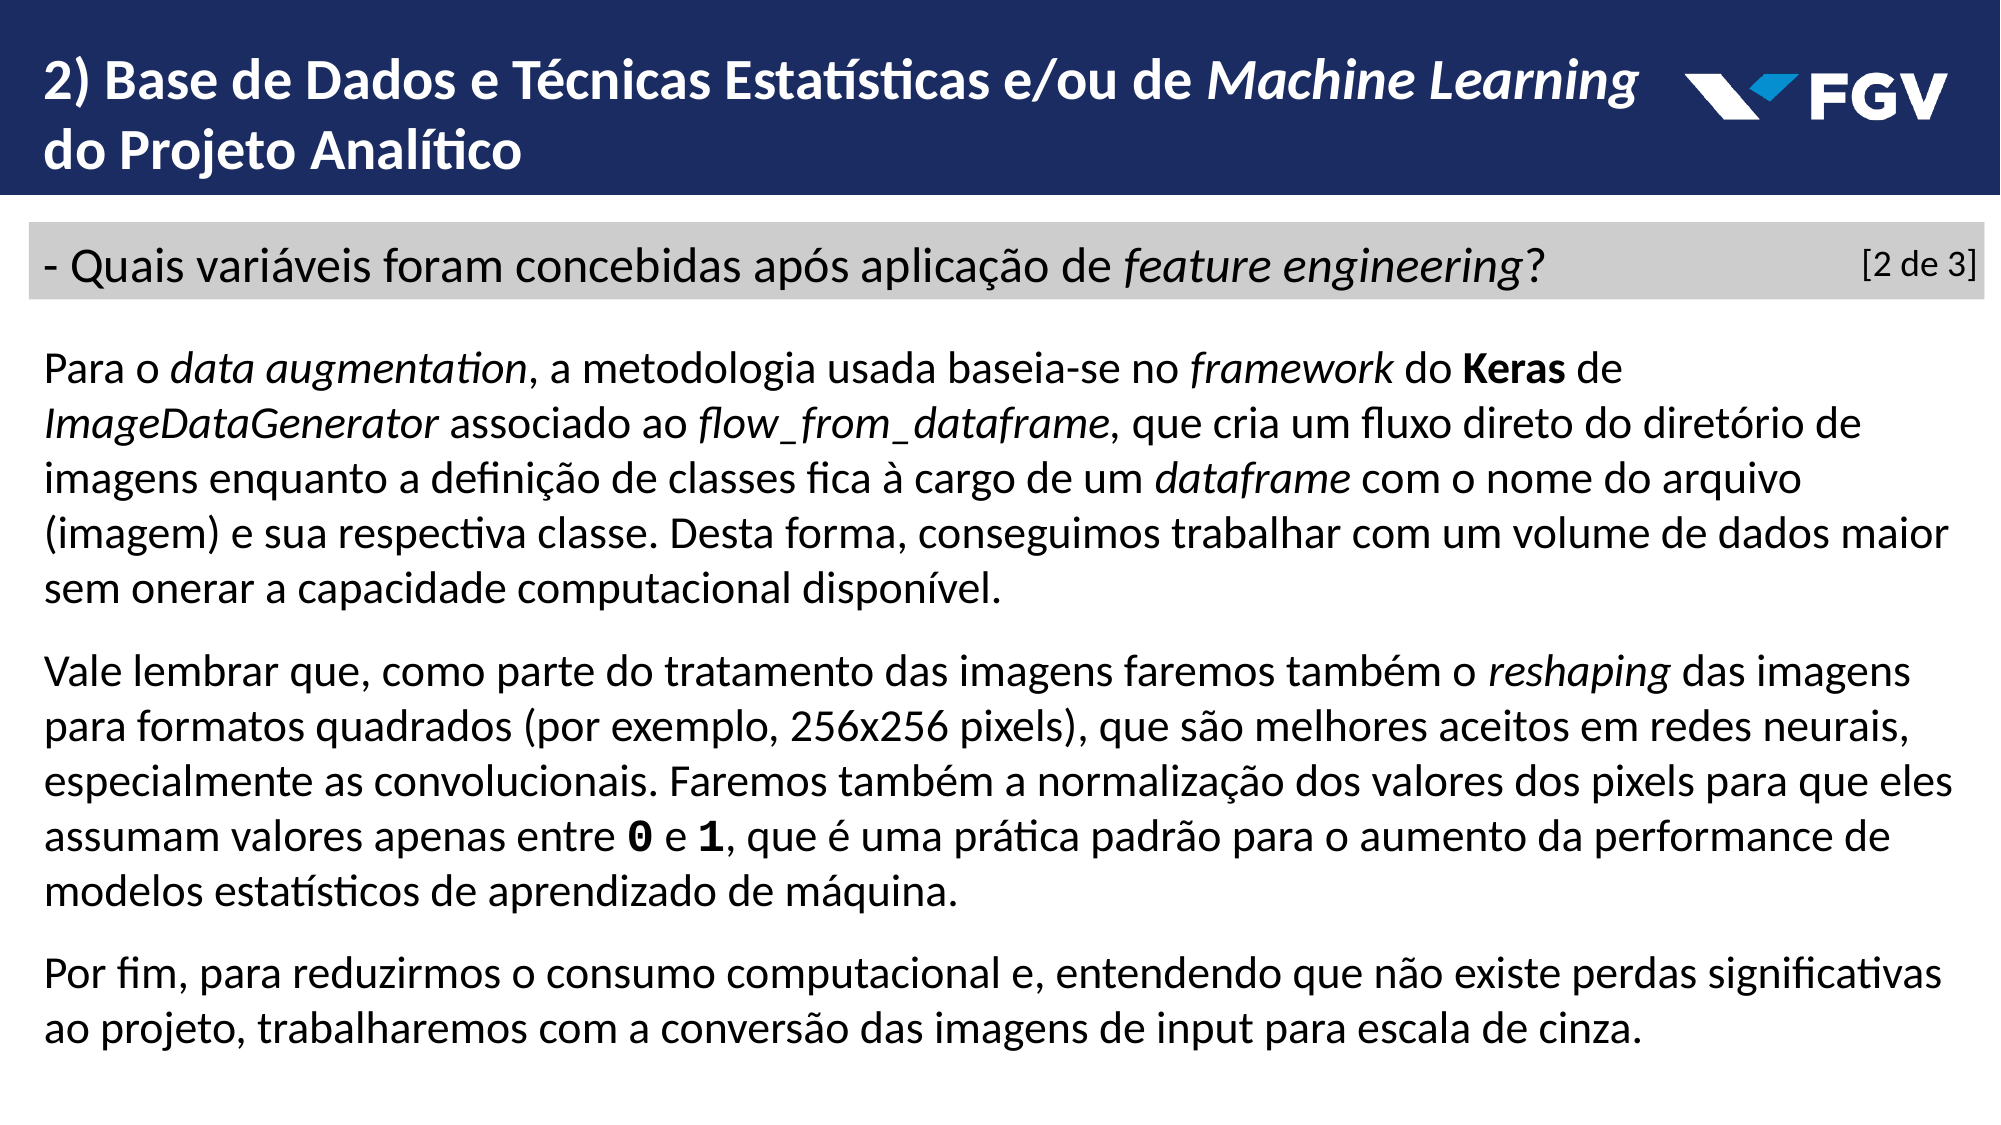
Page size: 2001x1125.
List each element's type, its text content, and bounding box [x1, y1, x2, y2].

picture [1679, 41, 1980, 151]
text_box - Quais variáveis foram concebidas após aplicação de feature engineering? [28, 222, 1985, 300]
text_box 2) Base de Dados e Técnicas Estatísticas e/ou de Machine Learning do Projeto Analítico [28, 34, 1679, 189]
text_box [2 de 3] [1855, 222, 1985, 298]
text_box Para o data augmentation, a metodologia usada baseia-se no framework do Keras de ImageDataGenerator associado ao flow_from_dataframe, que cria um fluxo direto do diretório de imagens enquanto a definição de classes fica à cargo de um dataframe com o nome do arquivo (imagem) e sua respectiva classe. Desta forma, conseguimos trabalhar com um volume de dados maior sem onerar a capacidade computacional disponível. Vale lembrar que, como parte do tratamento das imagens faremos também o reshaping das imagens para formatos quadrados (por exemplo, 256x256 pixels), que são melhores aceitos em redes neurais, especialmente as convolucionais. Faremos também a normalização dos valores dos pixels para que eles assumam valores apenas entre 0 e 1, que é uma prática padrão para o aumento da performance de modelos estatísticos de aprendizado de máquina. Por fim, para reduzirmos o consumo computacional e, entendendo que não existe perdas significativas ao projeto, trabalharemos com a conversão das imagens de input para escala de cinza. [28, 330, 1985, 1061]
